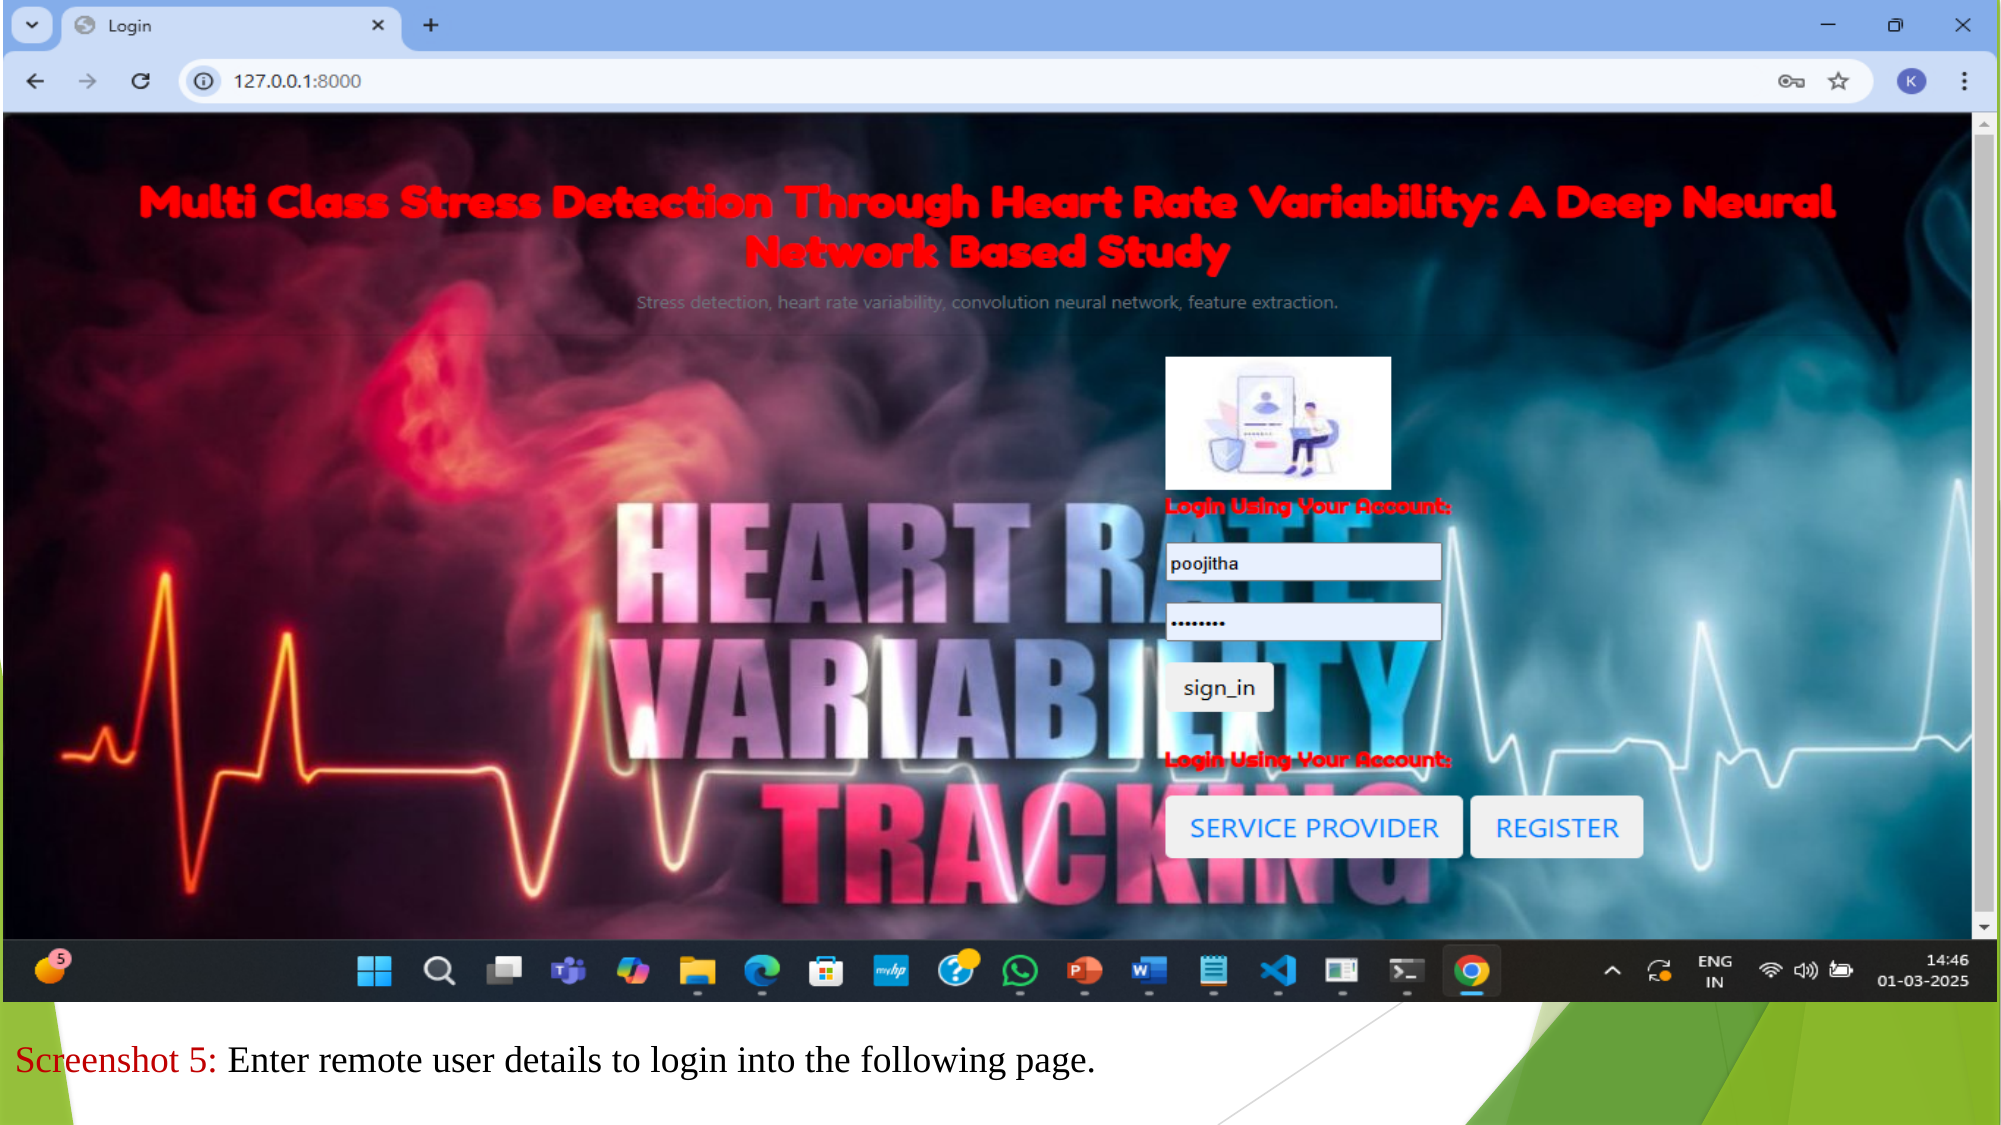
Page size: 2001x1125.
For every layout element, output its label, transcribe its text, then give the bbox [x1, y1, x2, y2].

picture [3, 0, 1997, 1002]
text_box Screenshot 5: Enter remote user details to login into the following page. [0, 1027, 1993, 1088]
